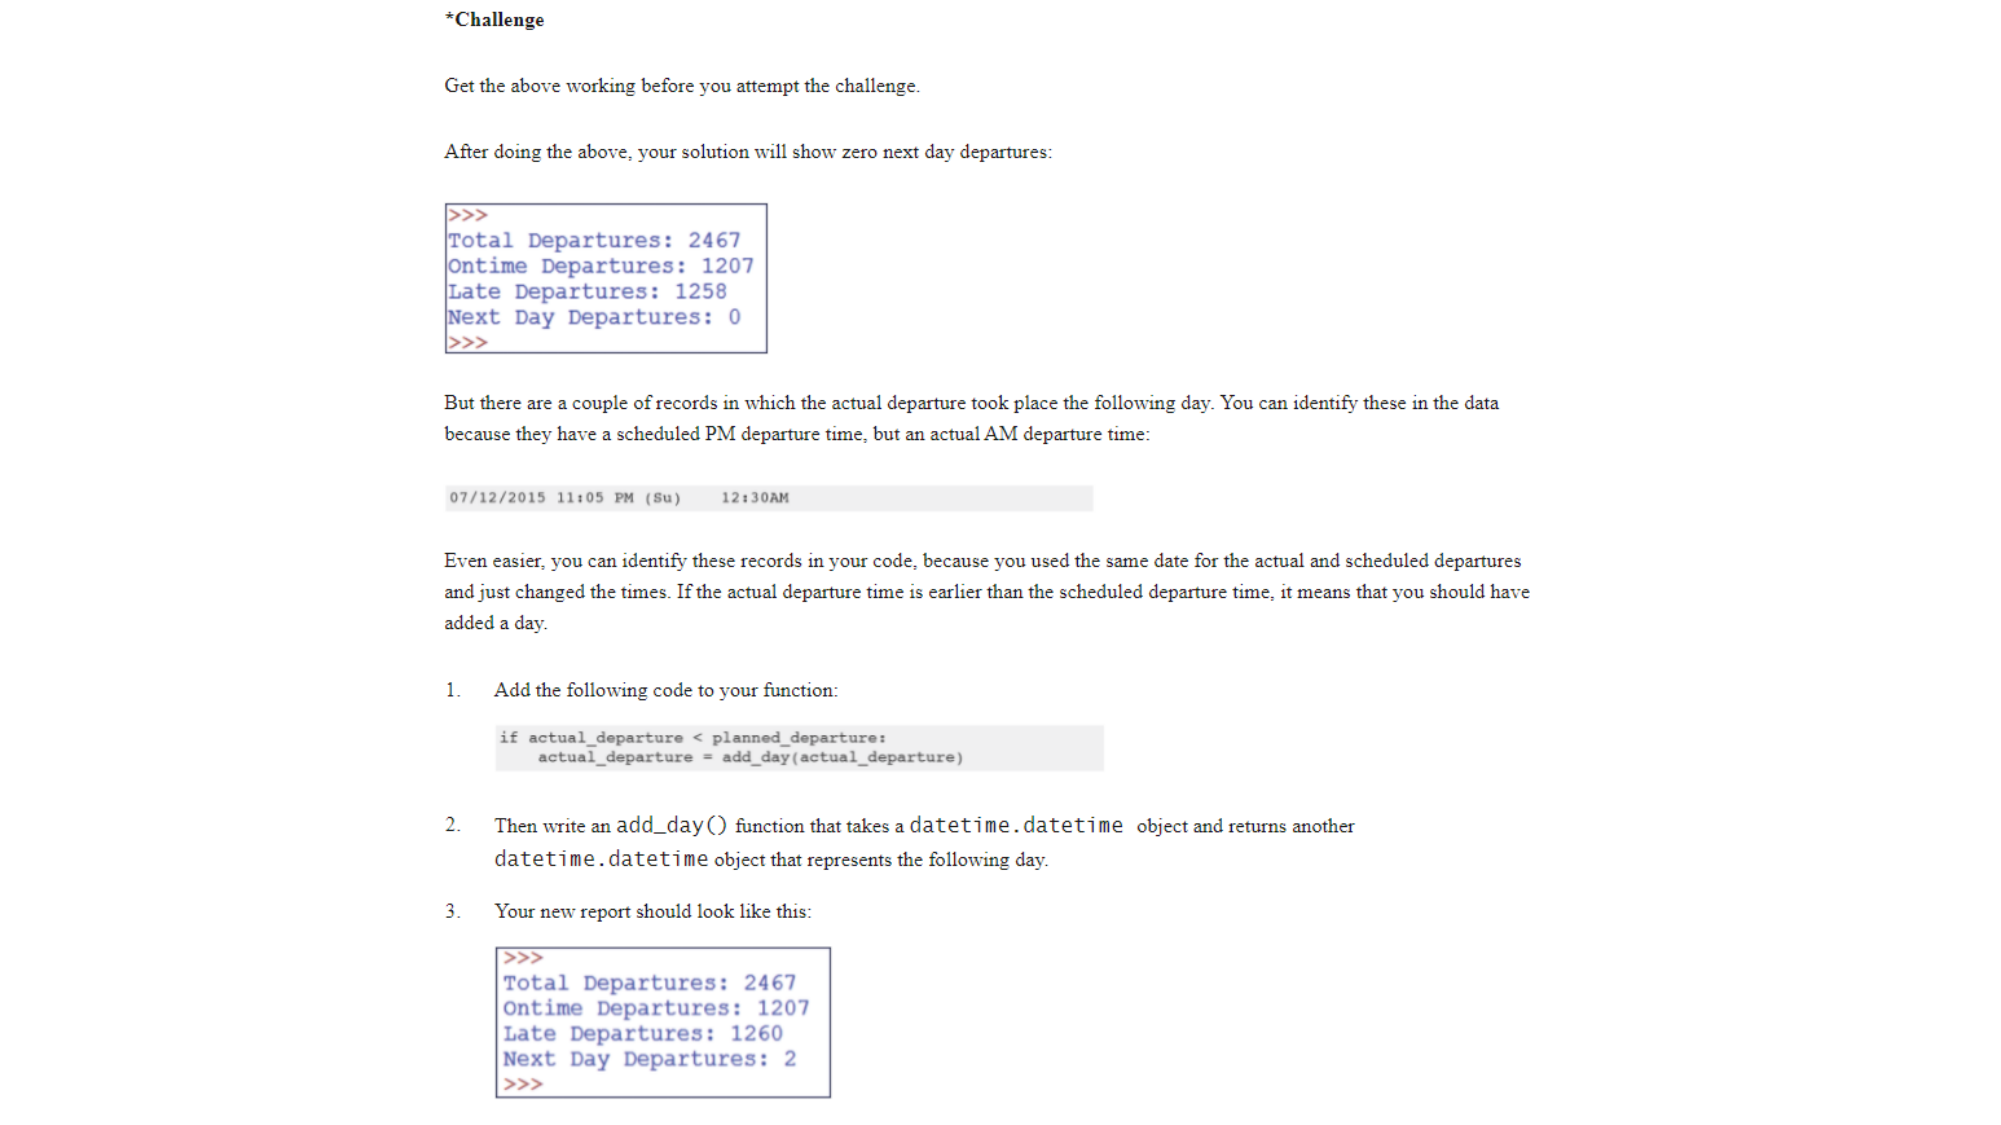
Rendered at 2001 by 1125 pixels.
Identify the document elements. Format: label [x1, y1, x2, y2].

picture [426, 0, 1574, 1125]
